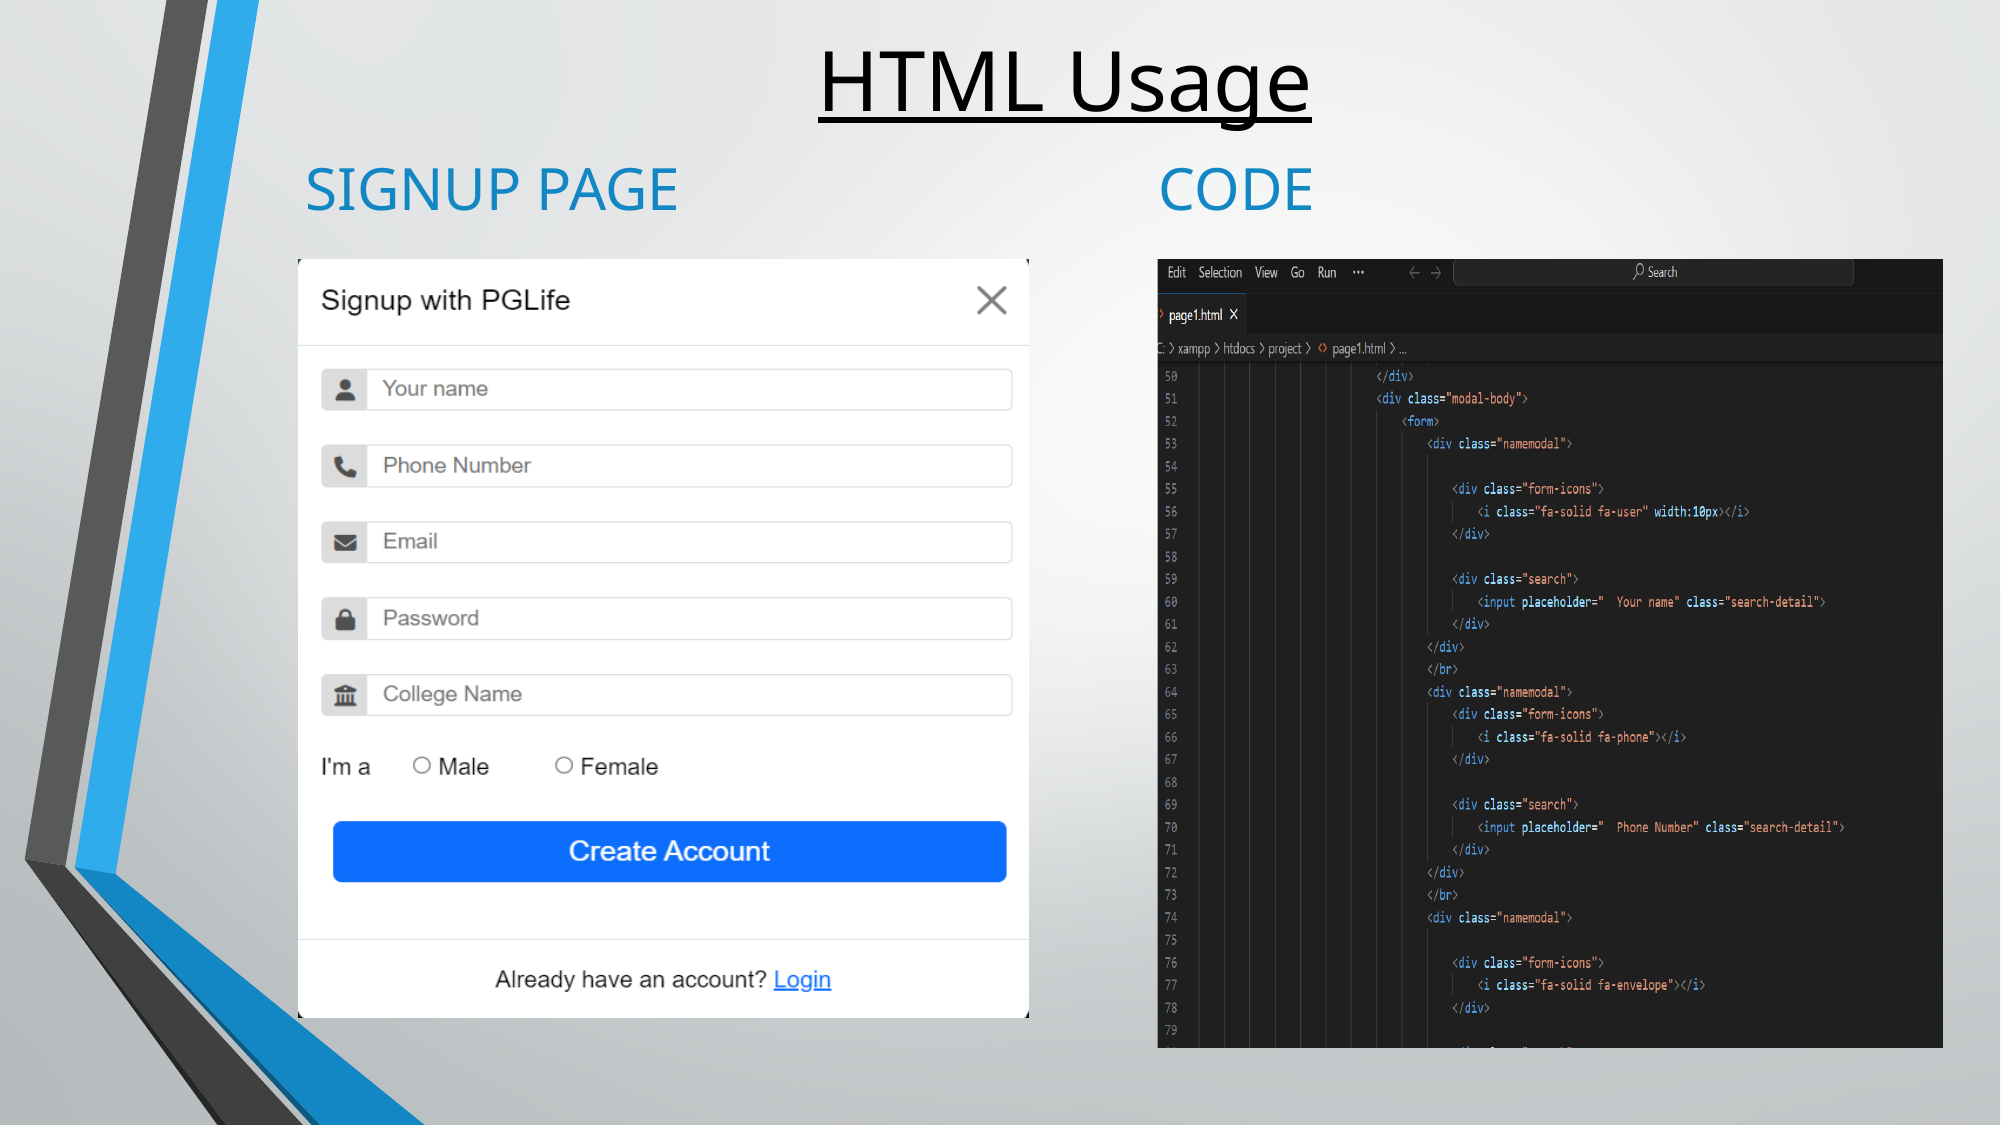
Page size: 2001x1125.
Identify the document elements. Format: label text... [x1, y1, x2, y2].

title HTML Usage [243, 18, 1887, 138]
list CODE [1128, 135, 1887, 230]
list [298, 259, 1029, 1018]
list SIGNUP PAGE [290, 135, 1047, 230]
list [1157, 259, 1944, 1048]
